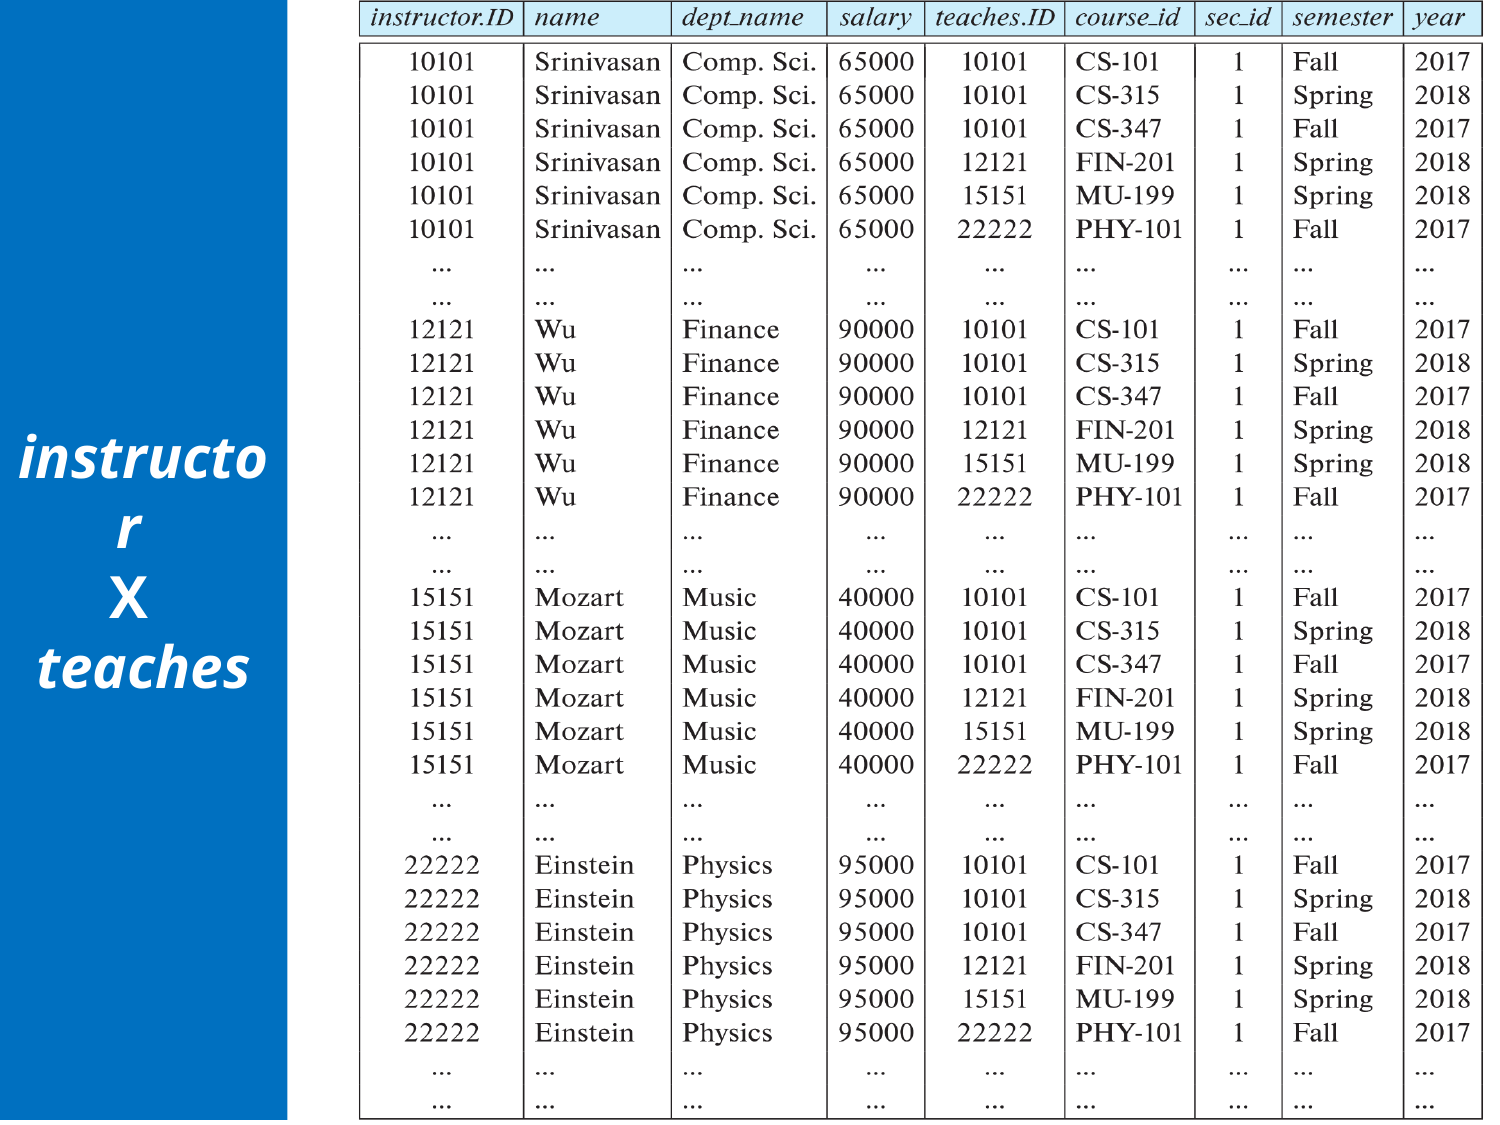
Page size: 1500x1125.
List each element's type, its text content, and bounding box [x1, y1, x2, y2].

title instructor X teaches [0, 0, 288, 1120]
picture [349, 0, 1488, 1121]
